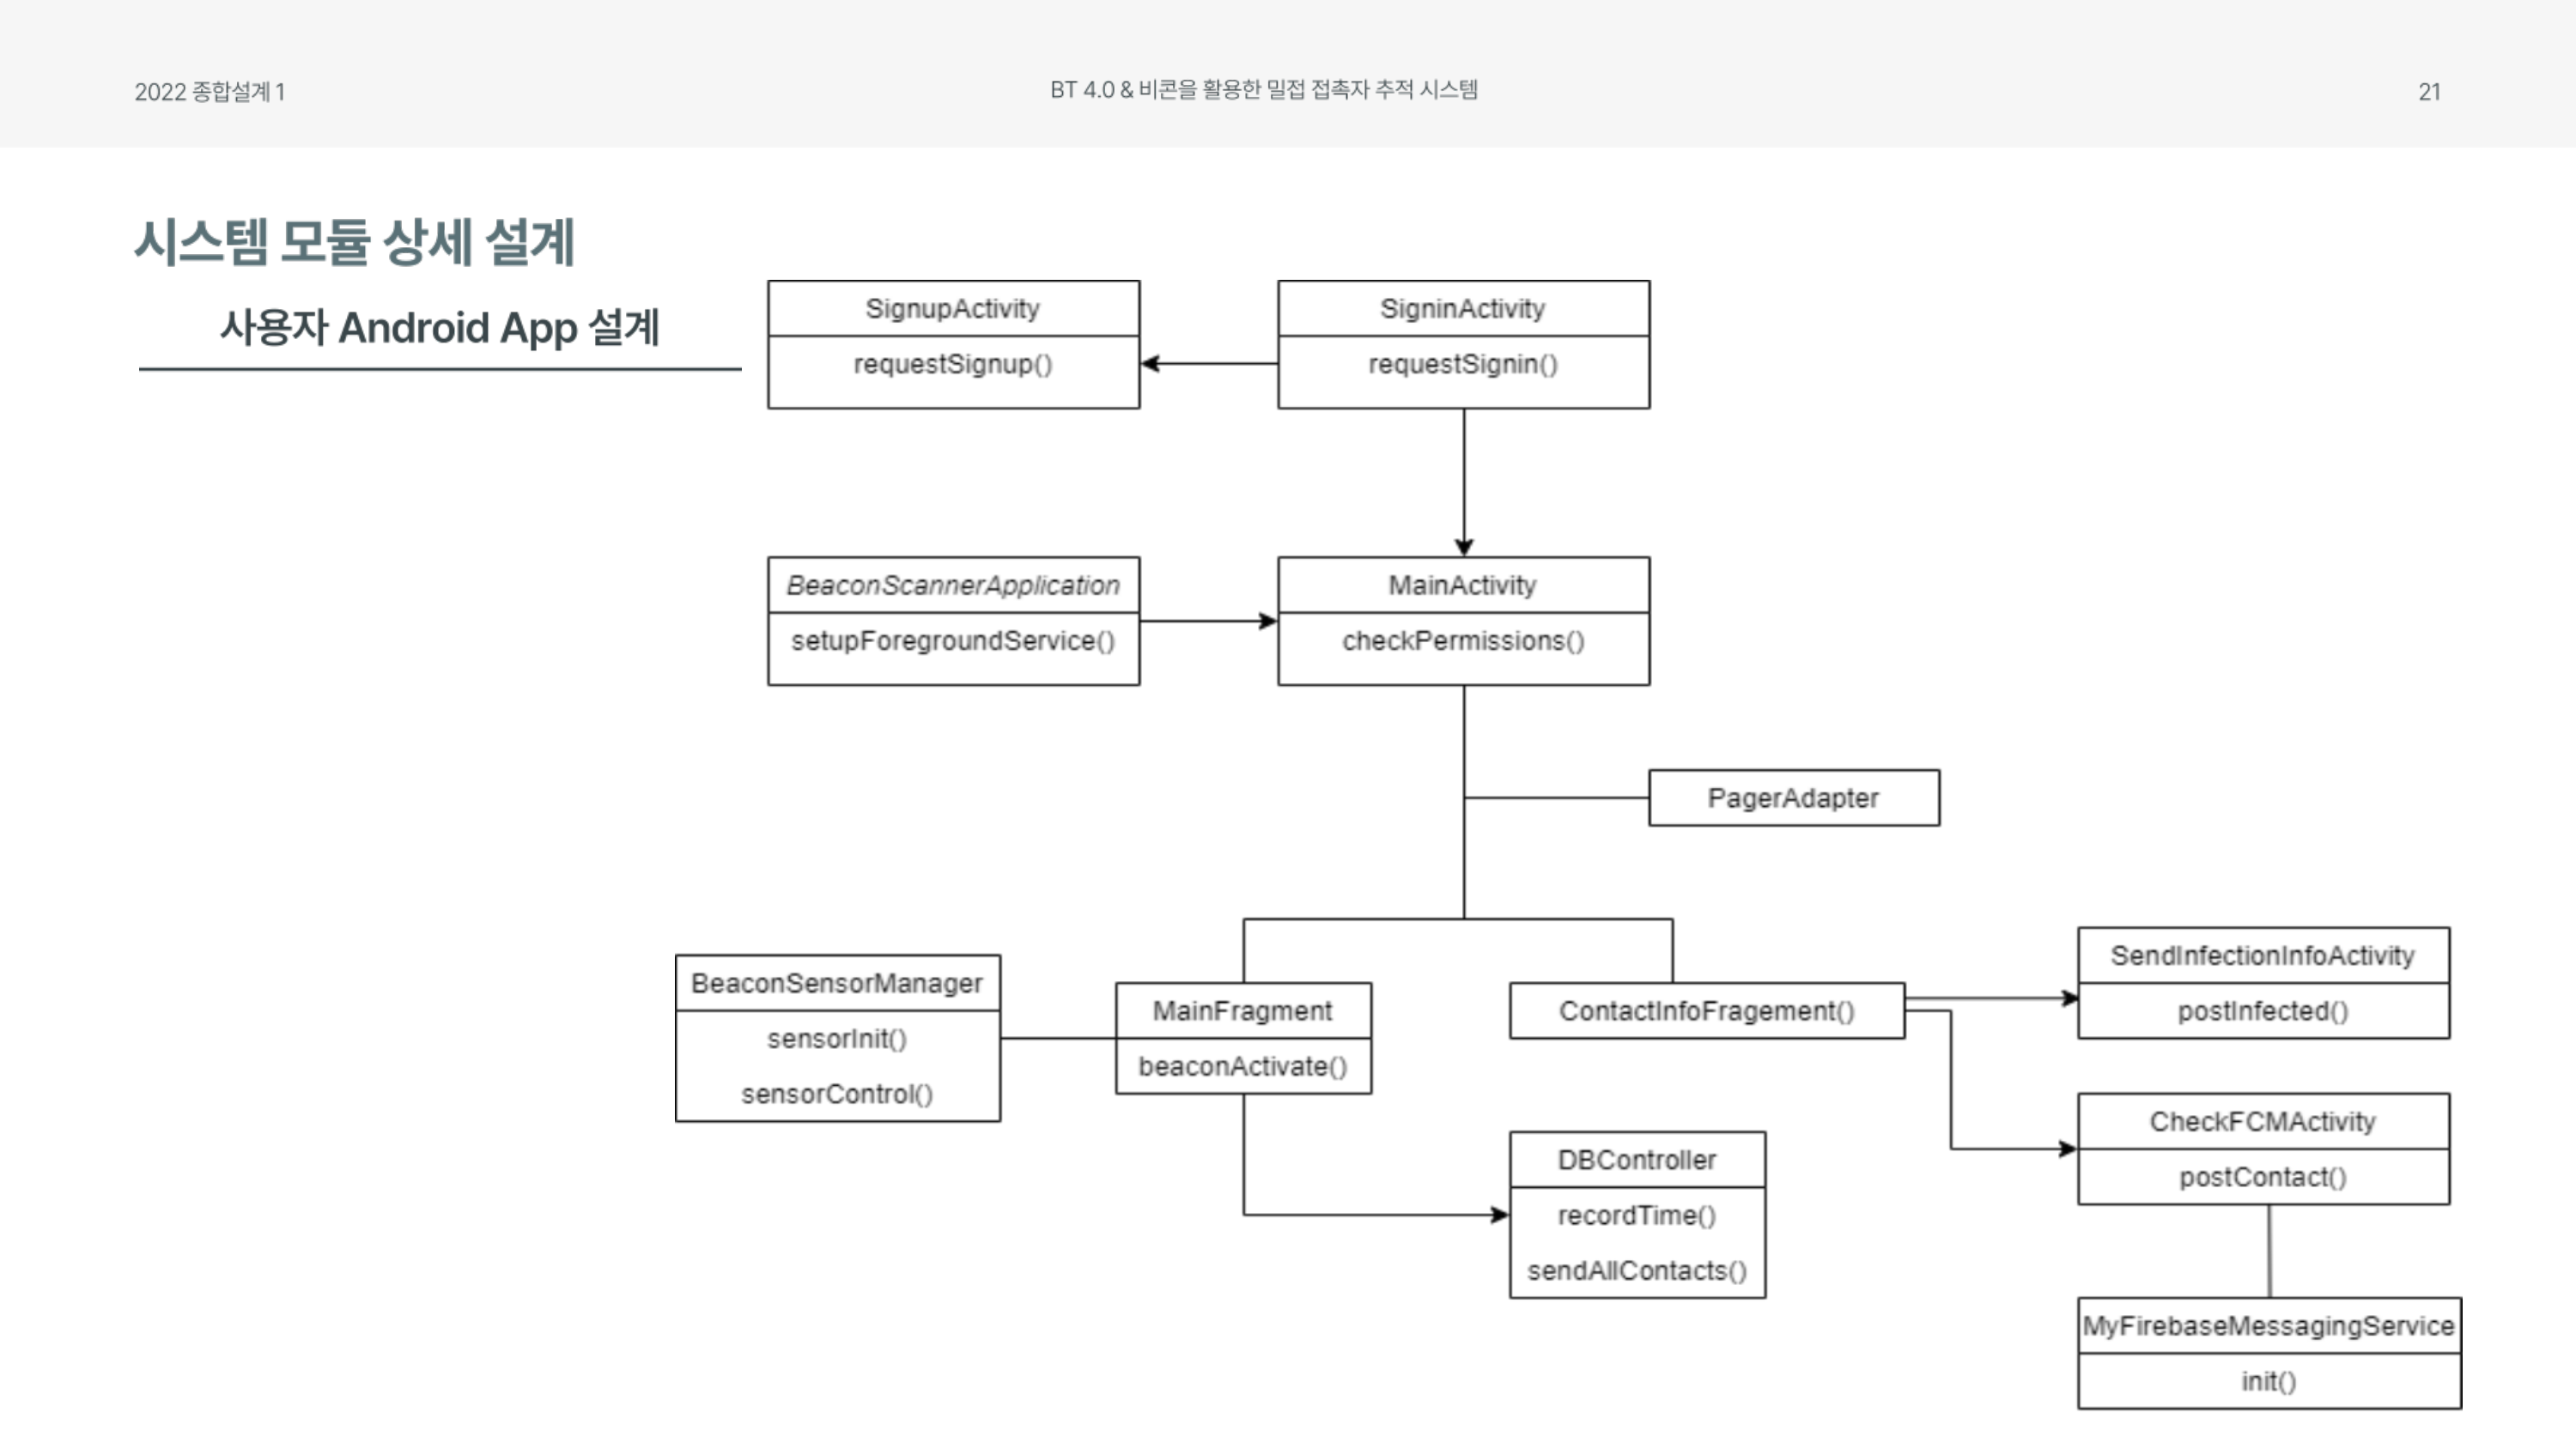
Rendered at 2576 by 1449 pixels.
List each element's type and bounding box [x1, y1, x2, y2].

picture [98, 197, 675, 371]
picture [1018, 70, 1488, 111]
text_box [675, 280, 2463, 1416]
text_box [0, 0, 2576, 148]
picture [2257, 71, 2450, 111]
picture [130, 71, 294, 112]
text_box [104, 297, 671, 377]
